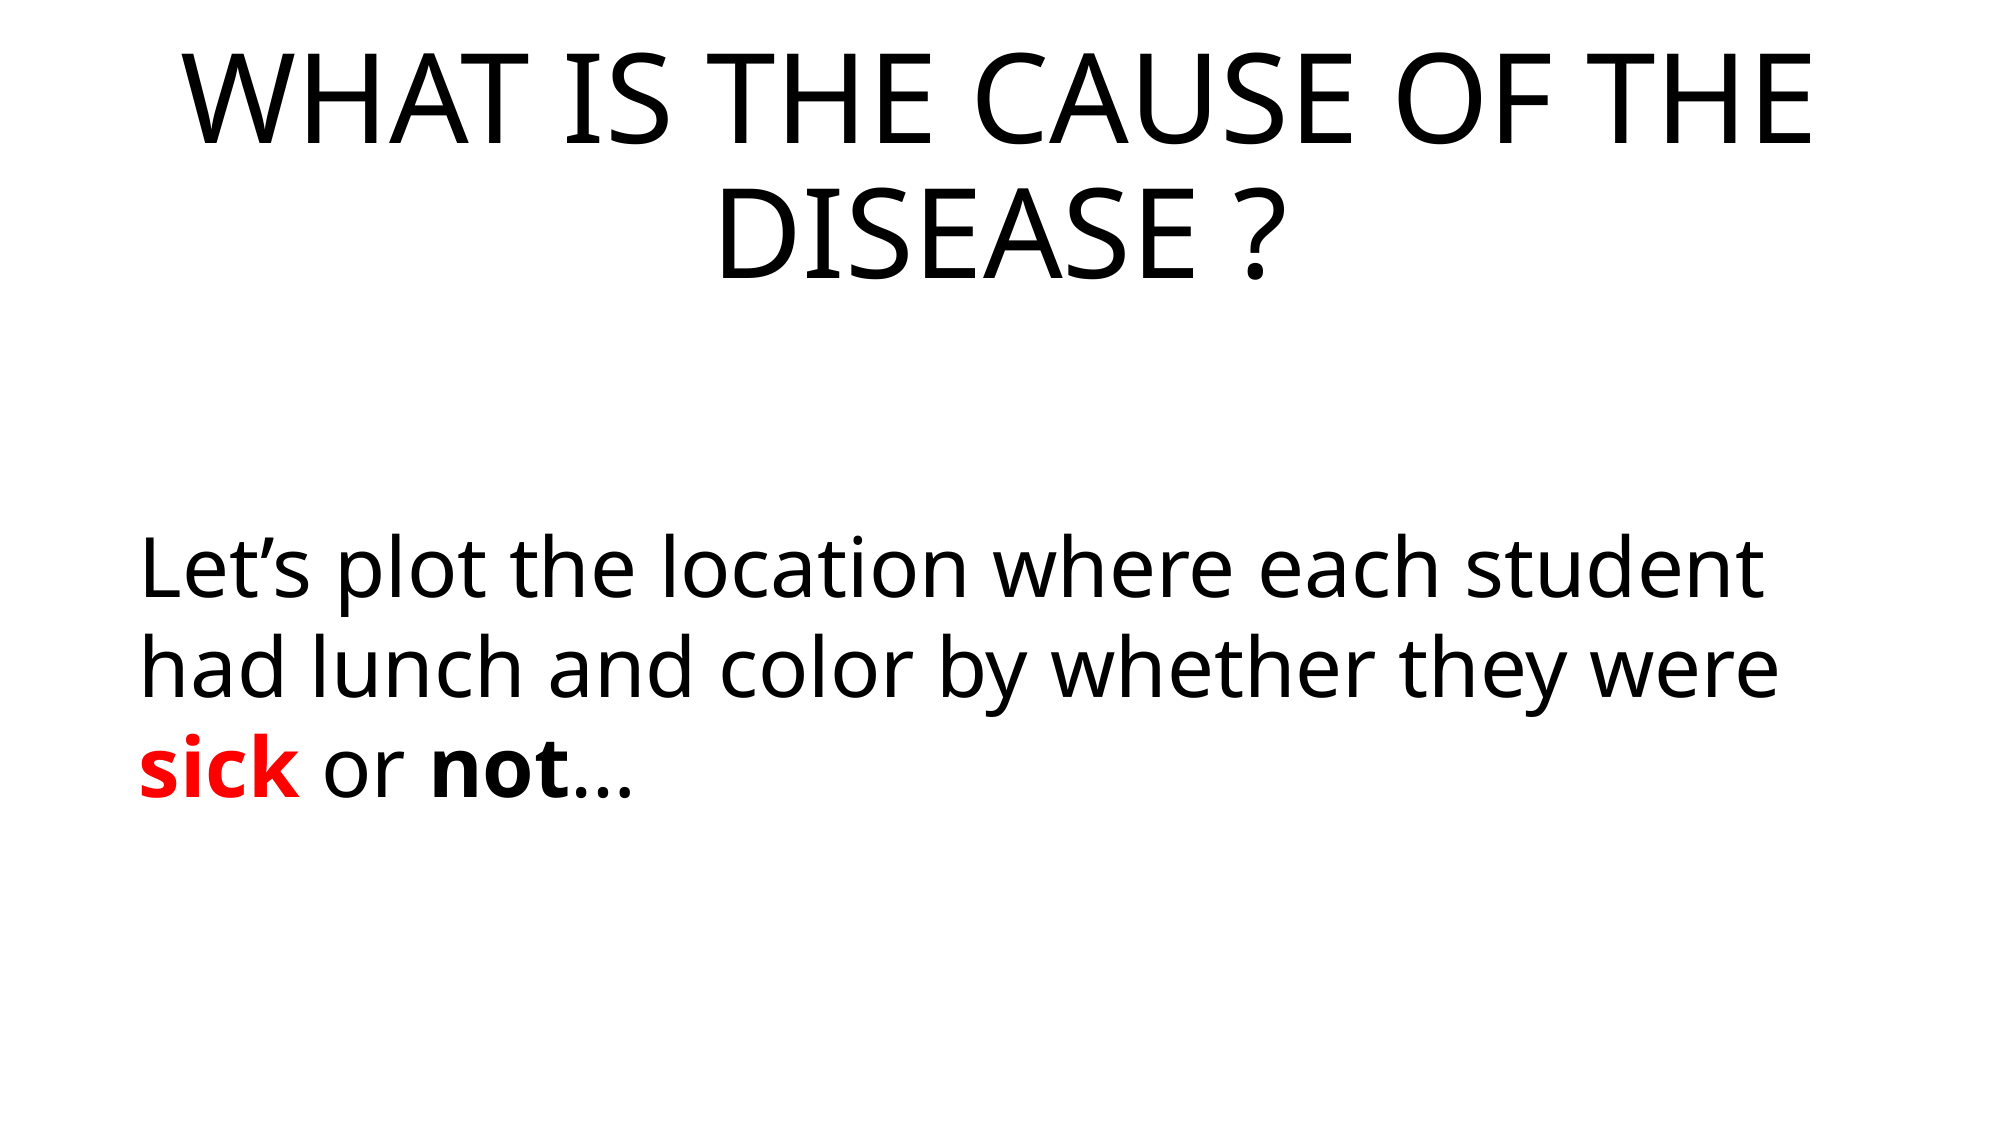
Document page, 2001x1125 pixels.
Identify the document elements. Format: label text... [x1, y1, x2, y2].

title WHAT IS THE CAUSE OF THE DISEASE ? [137, 61, 1863, 280]
text_box Let’s plot the location where each student had lunch and color by whether they were sick or not… [123, 506, 1891, 779]
